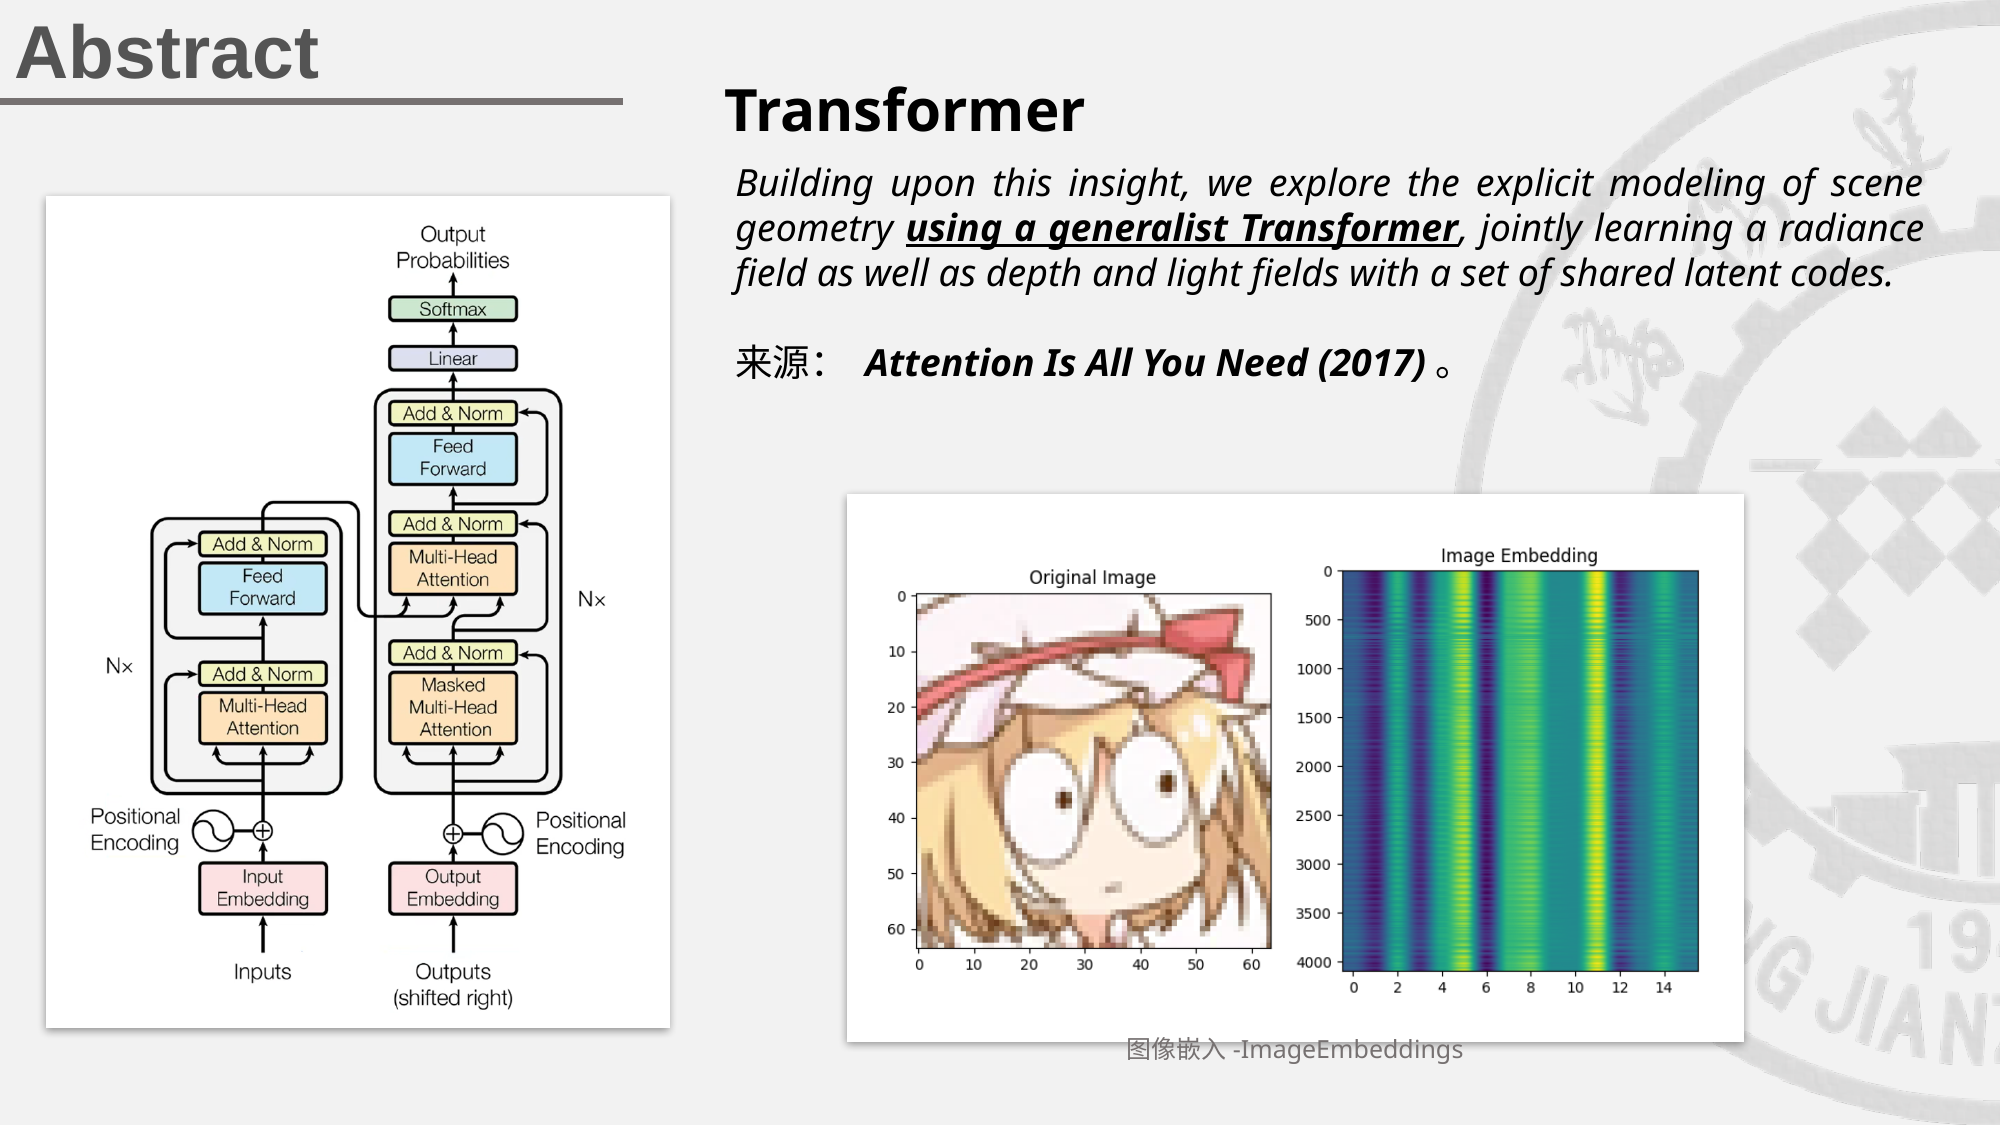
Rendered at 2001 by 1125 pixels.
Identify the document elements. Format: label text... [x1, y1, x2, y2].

text_box Transformer [709, 65, 1562, 151]
text_box Building upon this insight, we explore the explicit modeling of scene geometry using a generalist Transformer, jointly learning a radiance field as well as depth and light fields with a set of shared latent codes. 来源： Attention Is All You Need (2017)。 [720, 151, 1940, 391]
picture [861, 508, 1730, 1028]
text_box 图像嵌入-ImageEmbeddings [1061, 1028, 1530, 1071]
text_box Abstract [0, 0, 644, 102]
picture [60, 210, 656, 1014]
